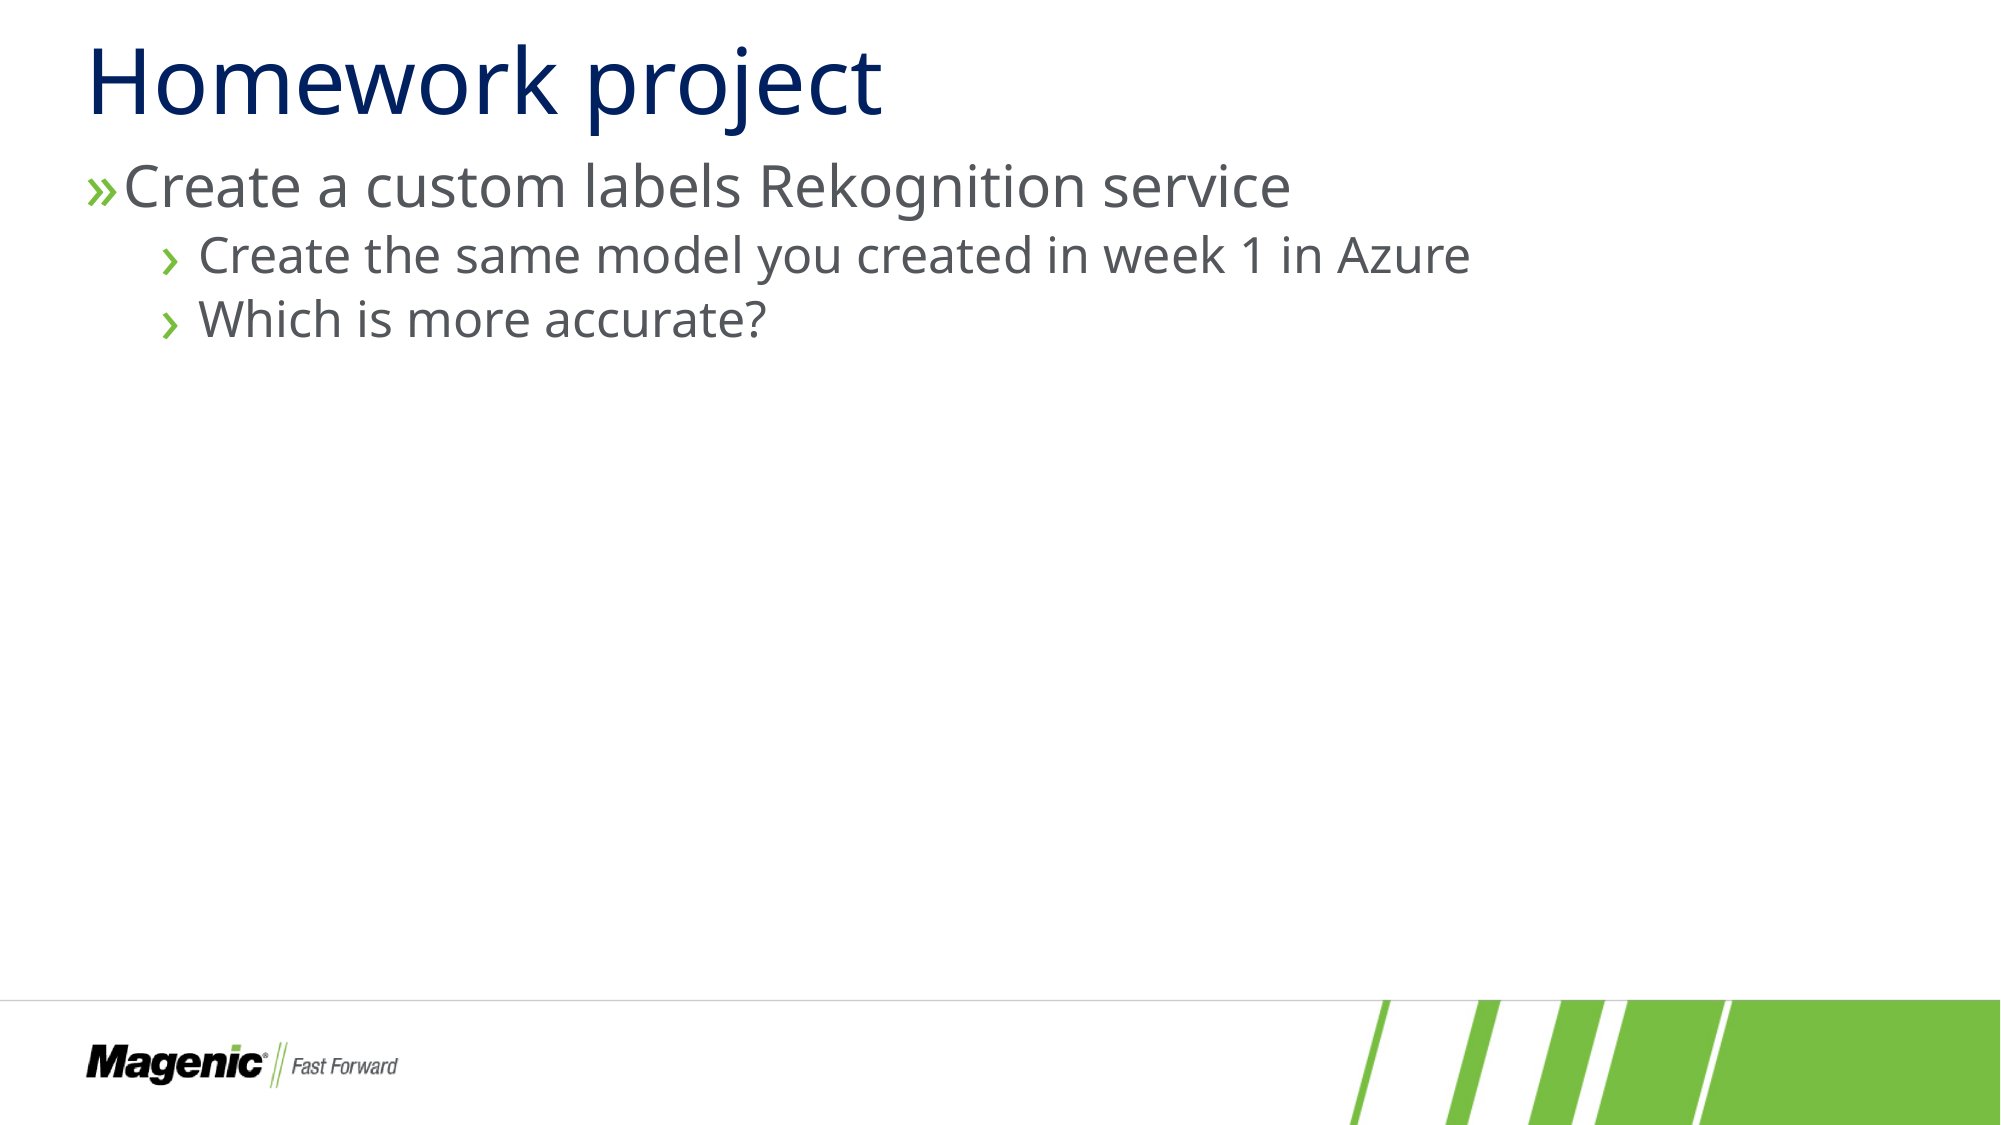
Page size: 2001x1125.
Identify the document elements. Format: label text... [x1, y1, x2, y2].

title Homework project [70, 43, 1946, 128]
picture [0, 0, 2001, 1125]
list Create a custom labels Rekognition service Create the same model you created in week 1 in Azure Which is more accurate? [70, 149, 1946, 787]
